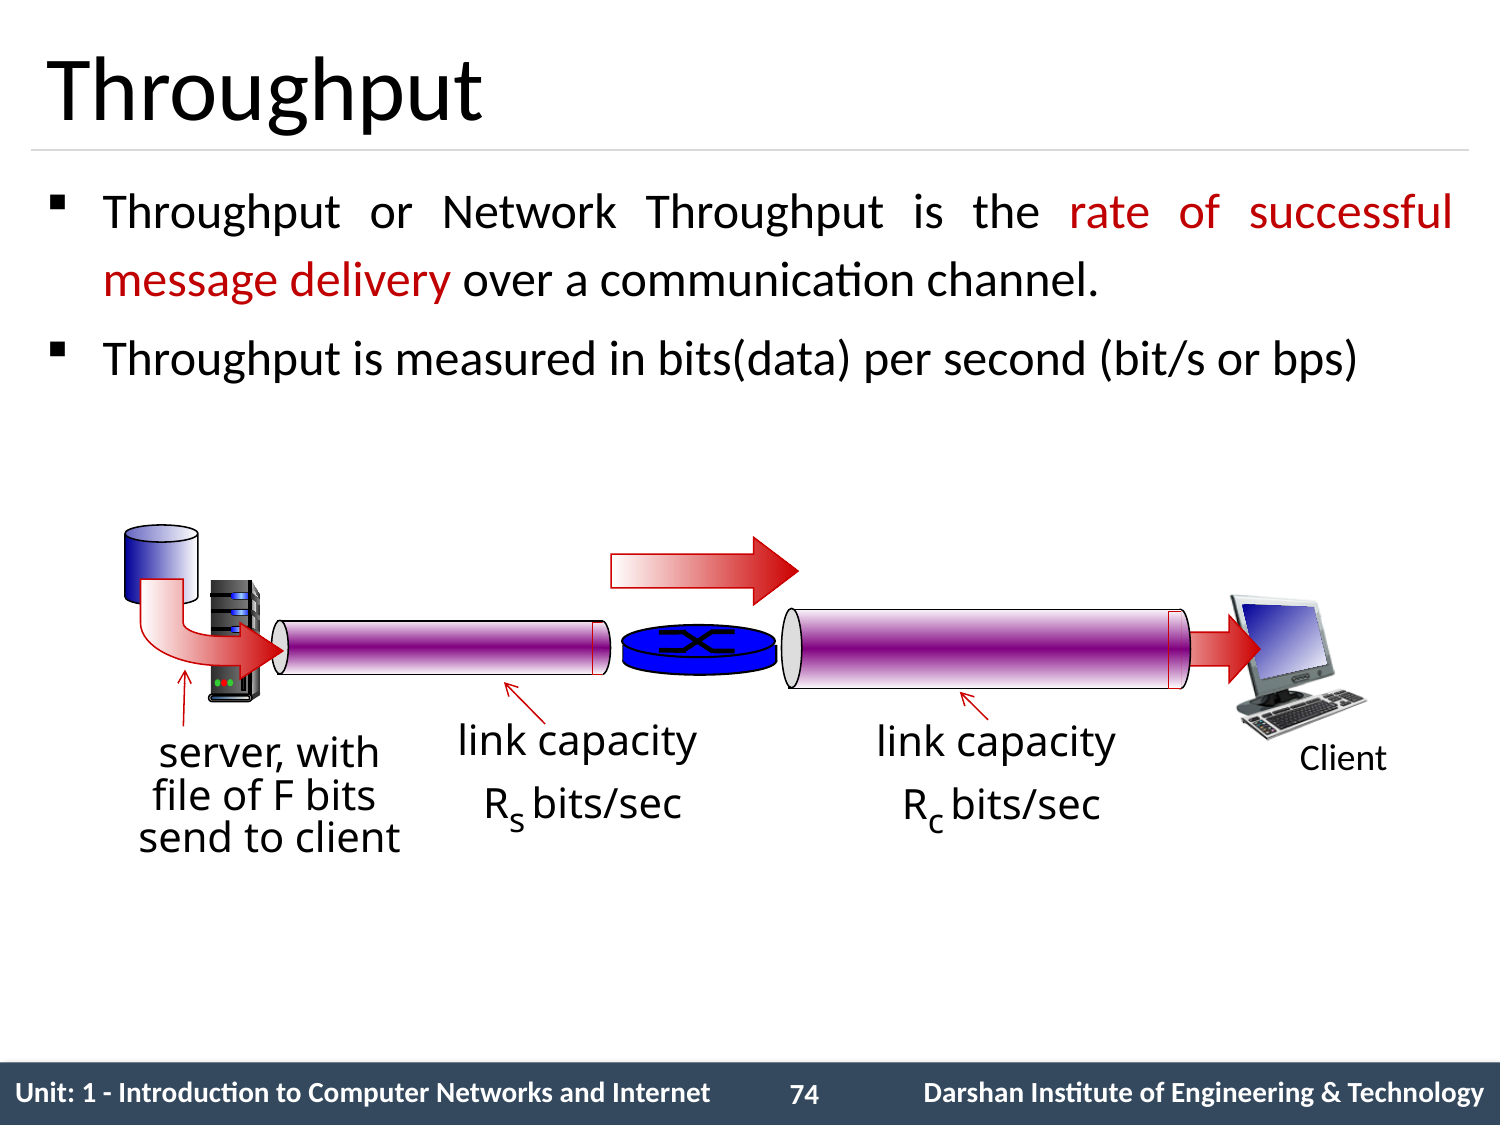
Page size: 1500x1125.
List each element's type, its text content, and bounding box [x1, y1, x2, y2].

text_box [781, 608, 1191, 689]
text_box link capacity Rs bits/sec [442, 714, 712, 840]
text_box [611, 537, 799, 605]
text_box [1226, 588, 1402, 752]
text_box [177, 669, 192, 727]
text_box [271, 620, 611, 675]
text_box [140, 579, 203, 665]
text_box server, with file of F bits send to client [123, 726, 416, 869]
text_box [124, 524, 198, 604]
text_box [208, 580, 261, 702]
text_box [1194, 632, 1221, 666]
text_box [504, 683, 546, 725]
text_box Client [1285, 758, 1403, 786]
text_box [621, 624, 776, 676]
title Throughput [31, 17, 1469, 150]
list Throughput or Network Throughput is the rate of successful message delivery over a communication channel. Throughput is measured in bits(data) per second (bit/s or bps) [31, 162, 1469, 1038]
text_box link capacity Rc bits/sec [861, 715, 1131, 841]
